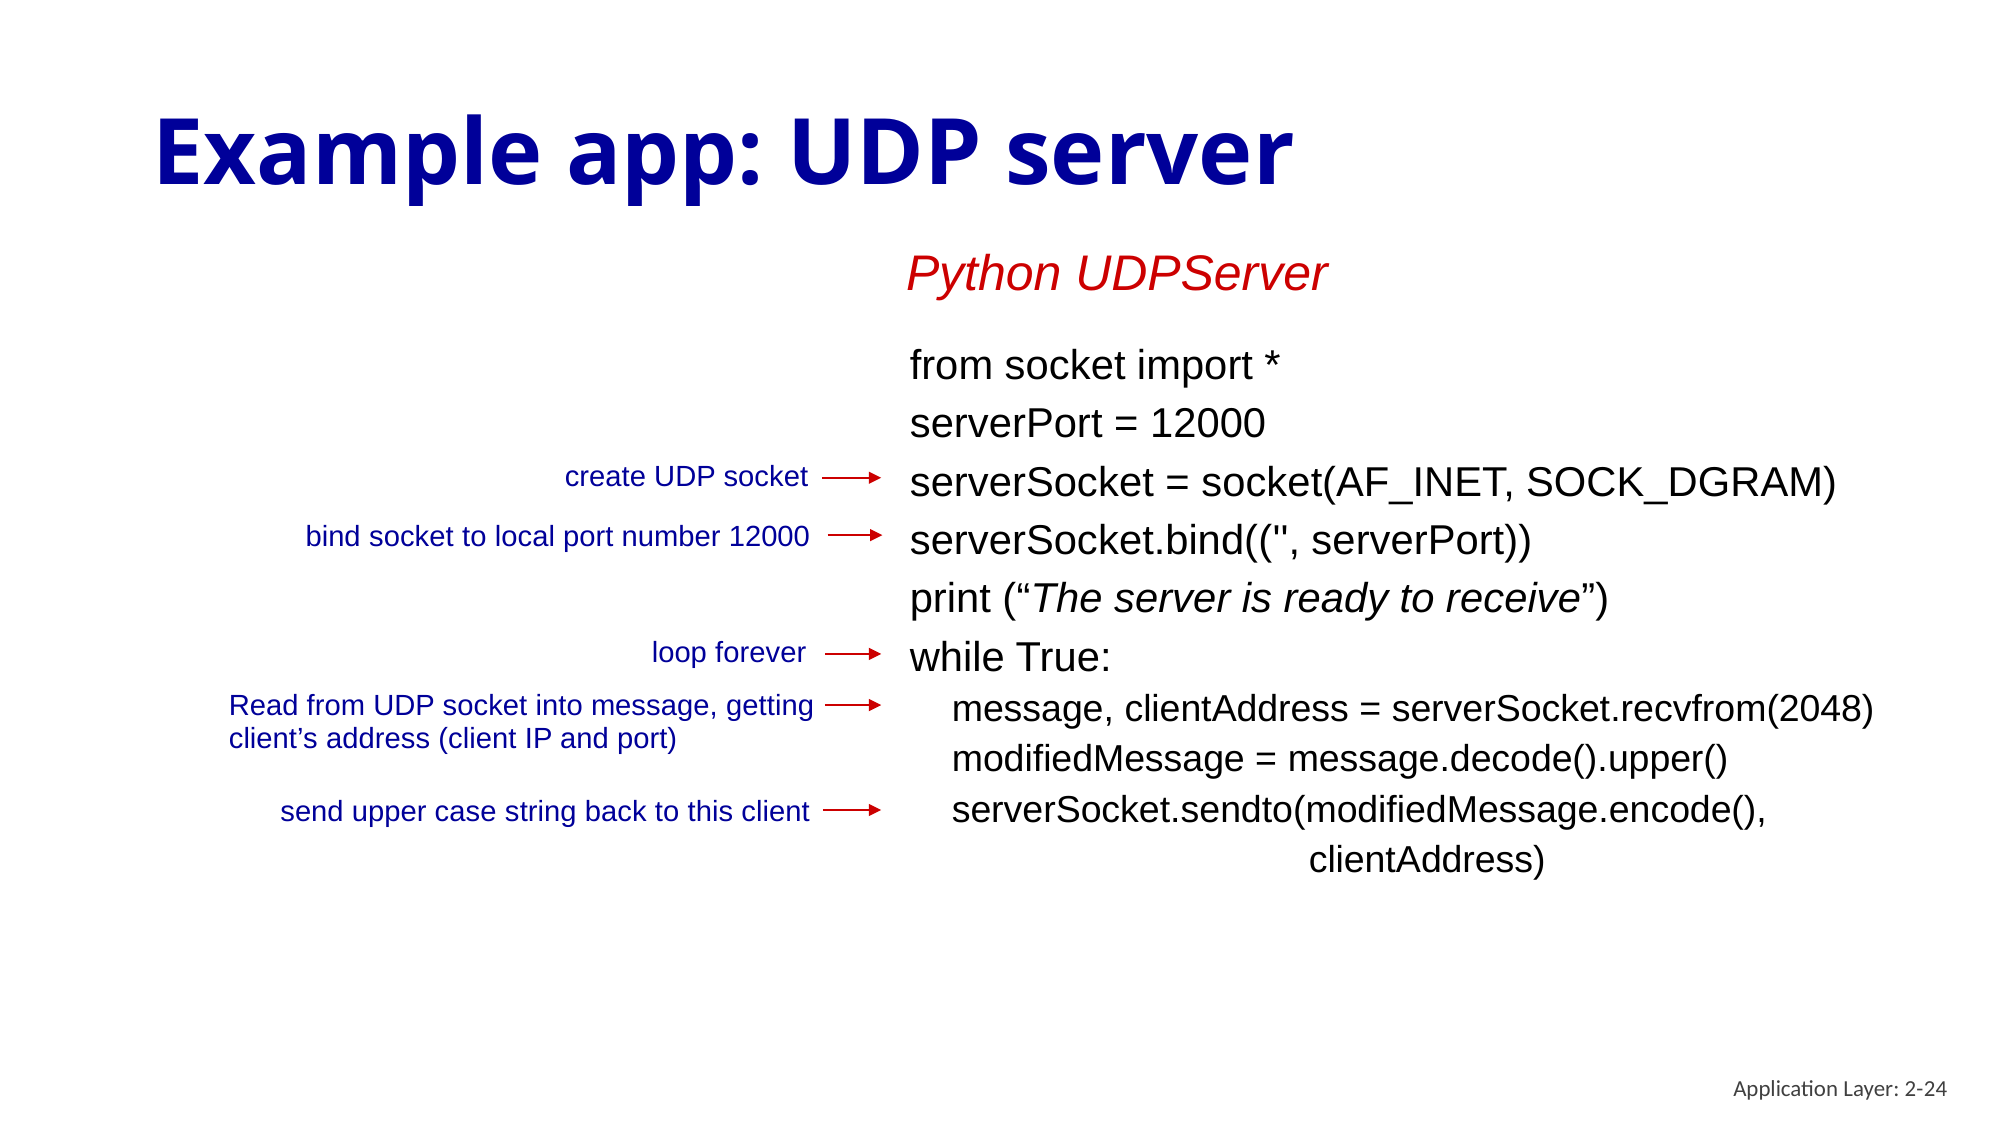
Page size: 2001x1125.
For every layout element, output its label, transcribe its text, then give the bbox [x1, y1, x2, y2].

text_box Python UDPServer [891, 233, 1343, 309]
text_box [265, 784, 896, 836]
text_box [637, 627, 882, 677]
title Example app: UDP server [137, 74, 1863, 221]
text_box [549, 450, 970, 501]
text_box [290, 509, 883, 561]
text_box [213, 680, 882, 763]
text_box from socket import * serverPort = 12000 serverSocket = socket(AF_INET, SOCK_DGRAM) serverSocket.bind(('', serverPort)) print (“The server is ready to receive”) while True: message, clientAddress = serverSocket.recvfrom(2048) modifiedMessage = message.decode().upper() serverSocket.sendto(modifiedMessage.encode(), clientAddress) [895, 321, 1890, 887]
slide_number Application Layer: 2-24 [1512, 1056, 1963, 1117]
